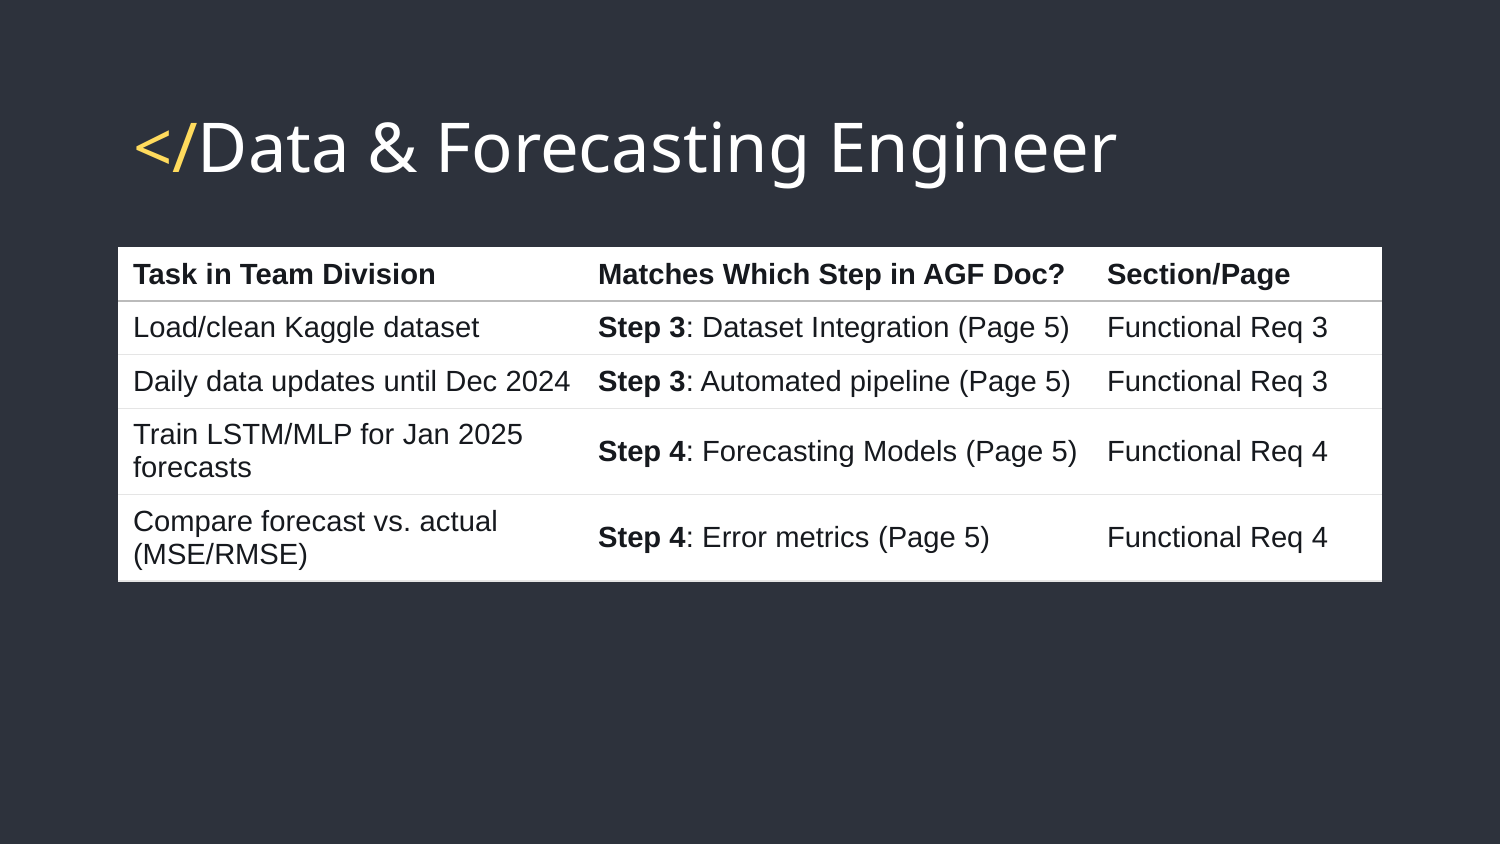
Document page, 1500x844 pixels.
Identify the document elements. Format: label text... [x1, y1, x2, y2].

title </Data & Forecasting Engineer [118, 88, 1382, 183]
table_cell Step 3: Dataset Integration (Page 5) [588, 302, 1097, 354]
table_cell Train LSTM/MLP for Jan 2025 forecasts [118, 409, 588, 494]
table_cell Daily data updates until Dec 2024 [118, 355, 588, 408]
table_cell Functional Req 3 [1097, 302, 1382, 354]
table_header Task in Team Division [118, 247, 588, 300]
table_cell Step 4: Forecasting Models (Page 5) [588, 409, 1097, 494]
table_header Section/Page [1097, 247, 1382, 300]
table_cell Step 3: Automated pipeline (Page 5) [588, 355, 1097, 408]
table_cell Step 4: Error metrics (Page 5) [588, 495, 1097, 580]
table_header Matches Which Step in AGF Doc? [588, 247, 1097, 300]
table_cell Functional Req 4 [1097, 495, 1382, 580]
table_cell Functional Req 4 [1097, 409, 1382, 494]
table_cell Functional Req 3 [1097, 355, 1382, 408]
table_cell Load/clean Kaggle dataset [118, 302, 588, 354]
table_cell Compare forecast vs. actual (MSE/RMSE) [118, 495, 588, 580]
